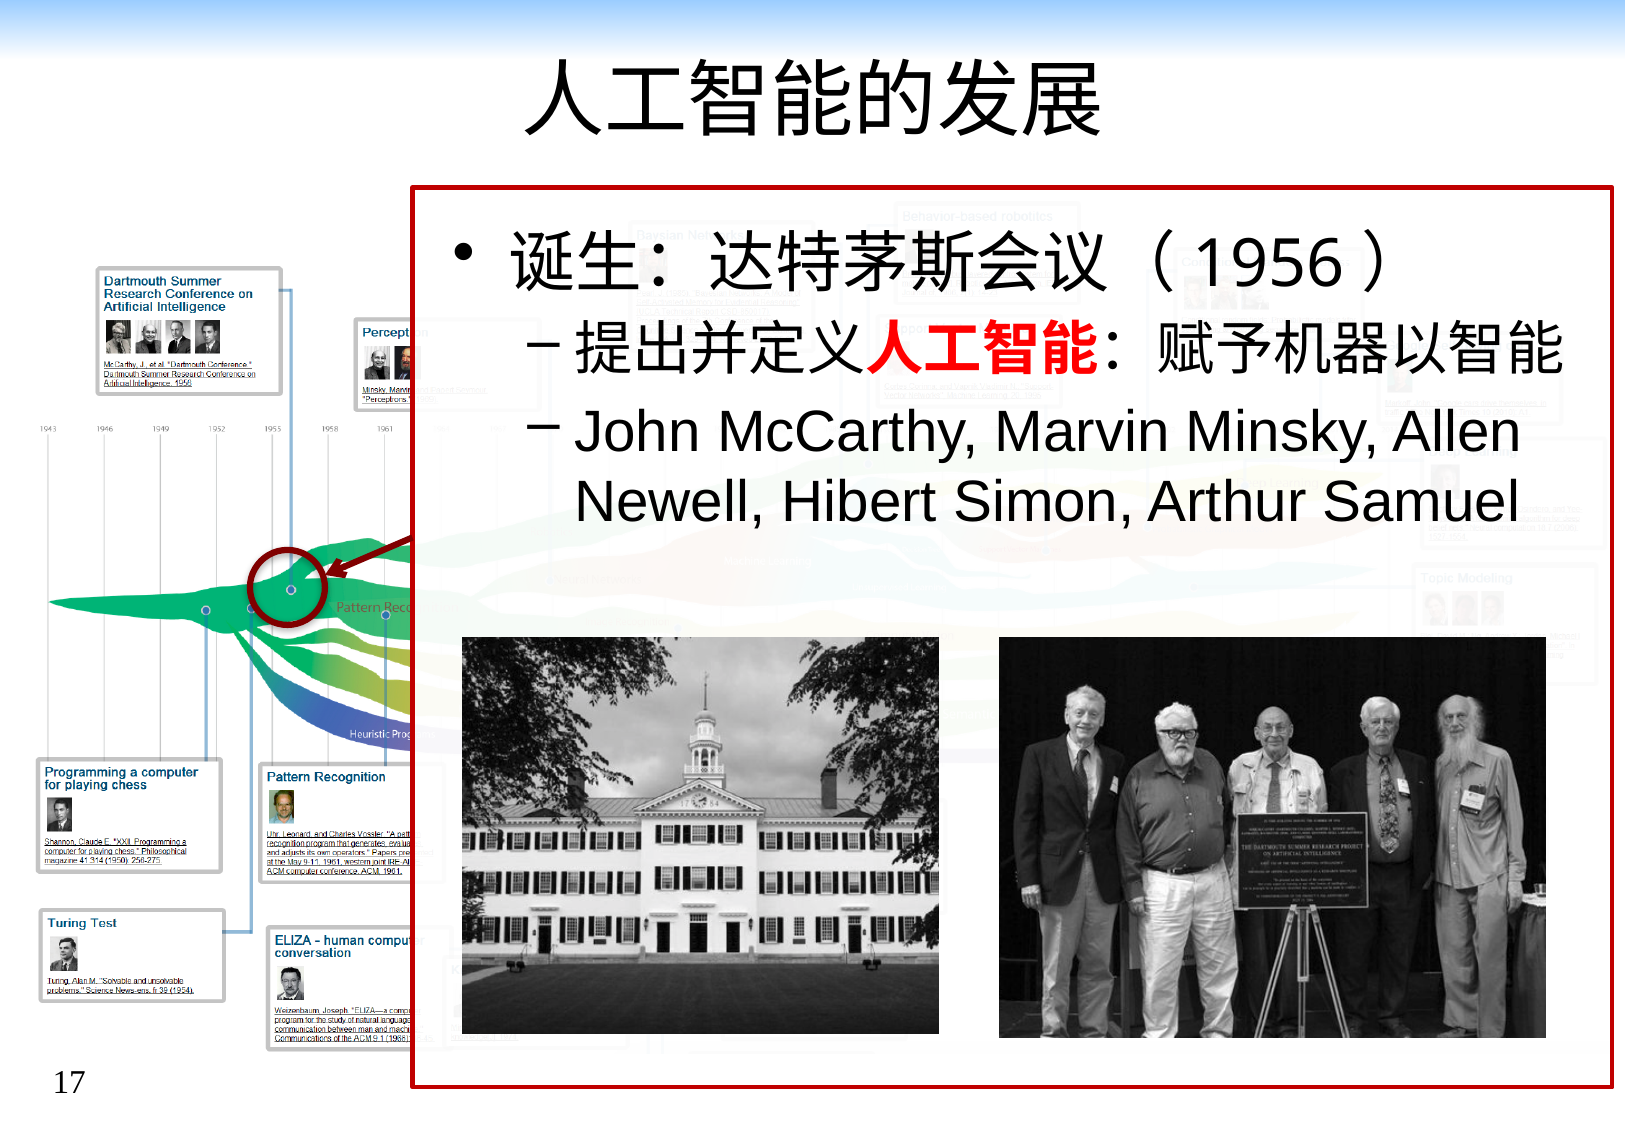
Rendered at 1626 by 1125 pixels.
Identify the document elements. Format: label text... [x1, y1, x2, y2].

picture [462, 637, 939, 1034]
title 人工智能的发展 [44, 30, 1581, 162]
picture [999, 637, 1546, 1038]
text_box [410, 1063, 1614, 1089]
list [3, 187, 1613, 1056]
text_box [324, 537, 413, 576]
